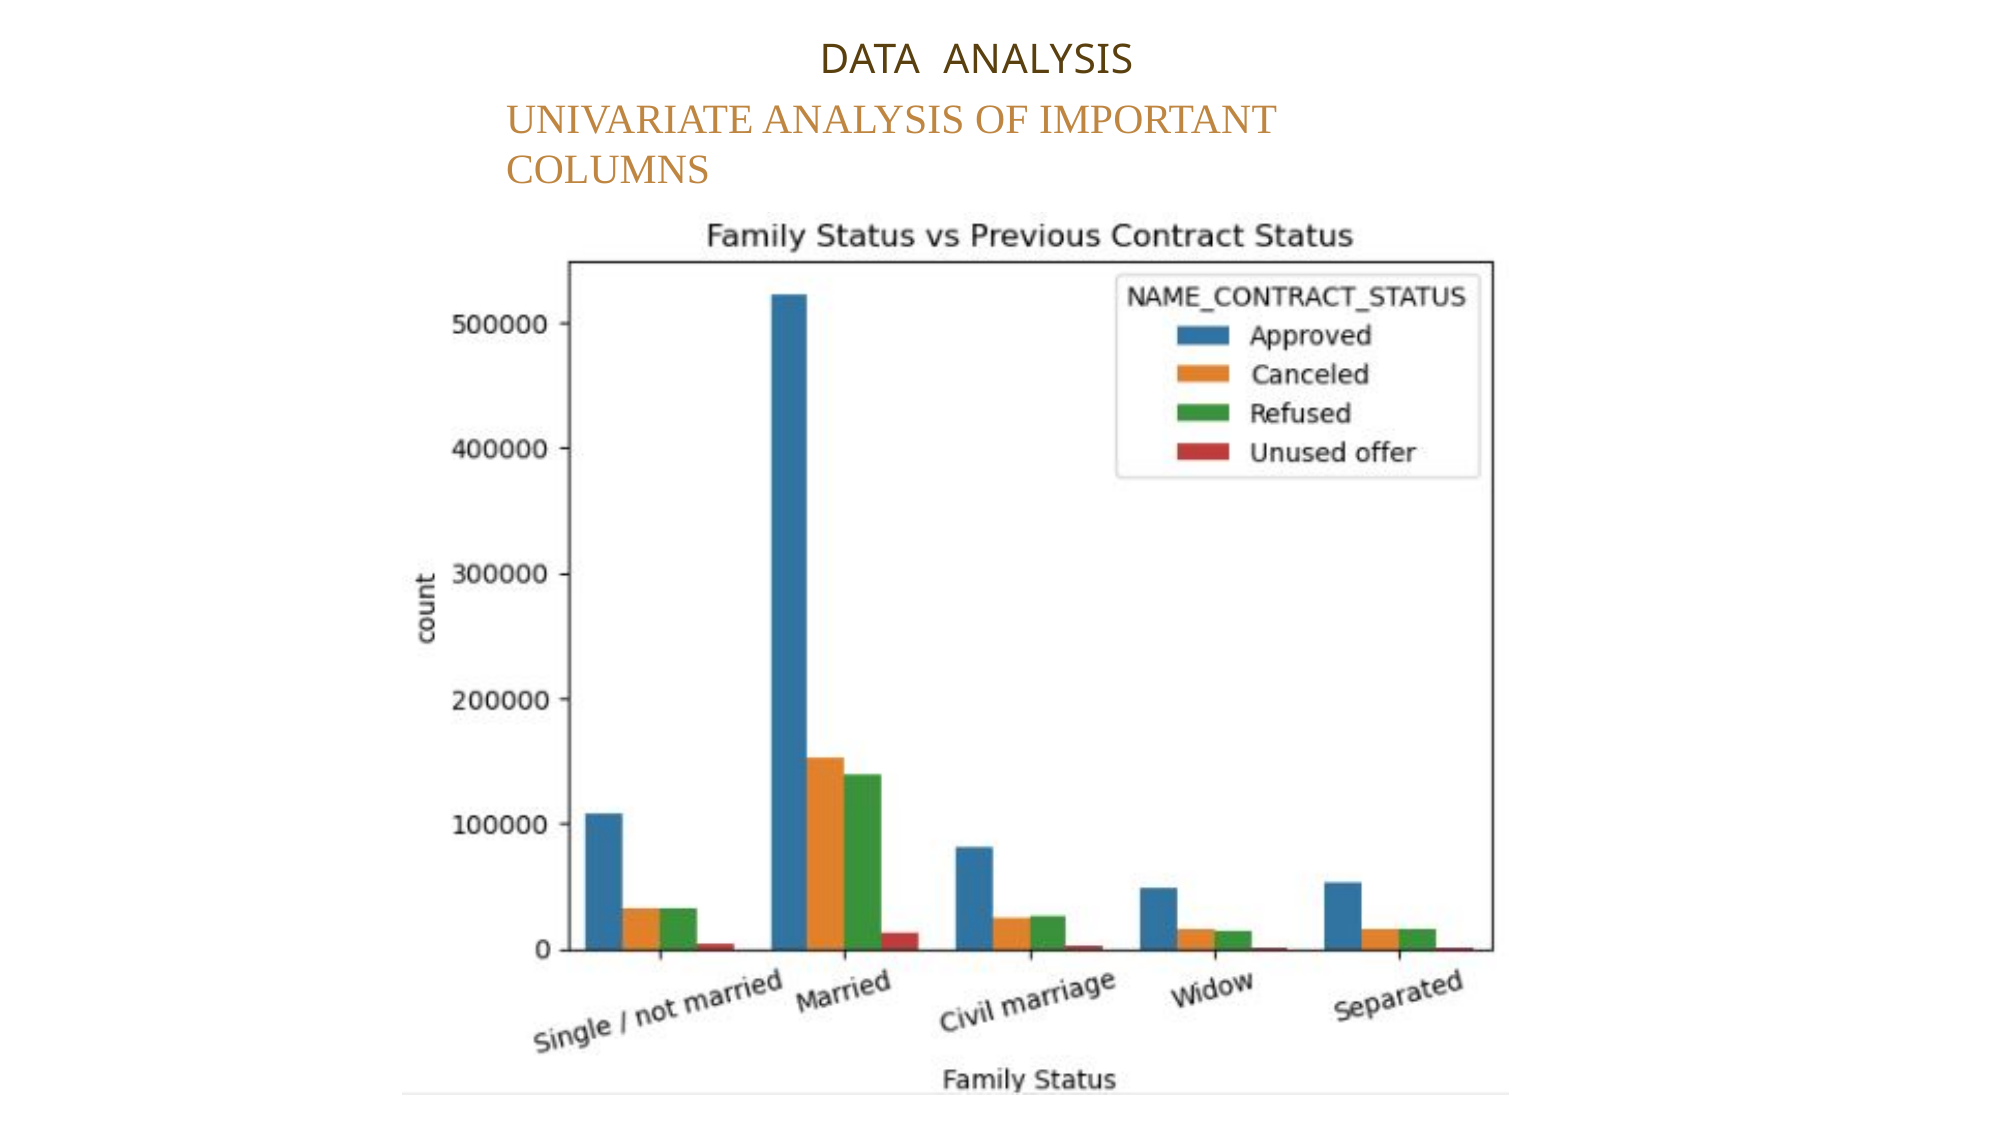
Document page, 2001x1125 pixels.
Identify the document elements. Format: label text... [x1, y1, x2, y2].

text_box UNIVARIATE ANALYSIS OF IMPORTANT COLUMNSNIVARIATE ANALYSIS OF SOME IMPORTANT COLUMNS [491, 84, 1701, 200]
title DATA ANALYSIS [380, 30, 1574, 140]
picture [402, 212, 1509, 1095]
